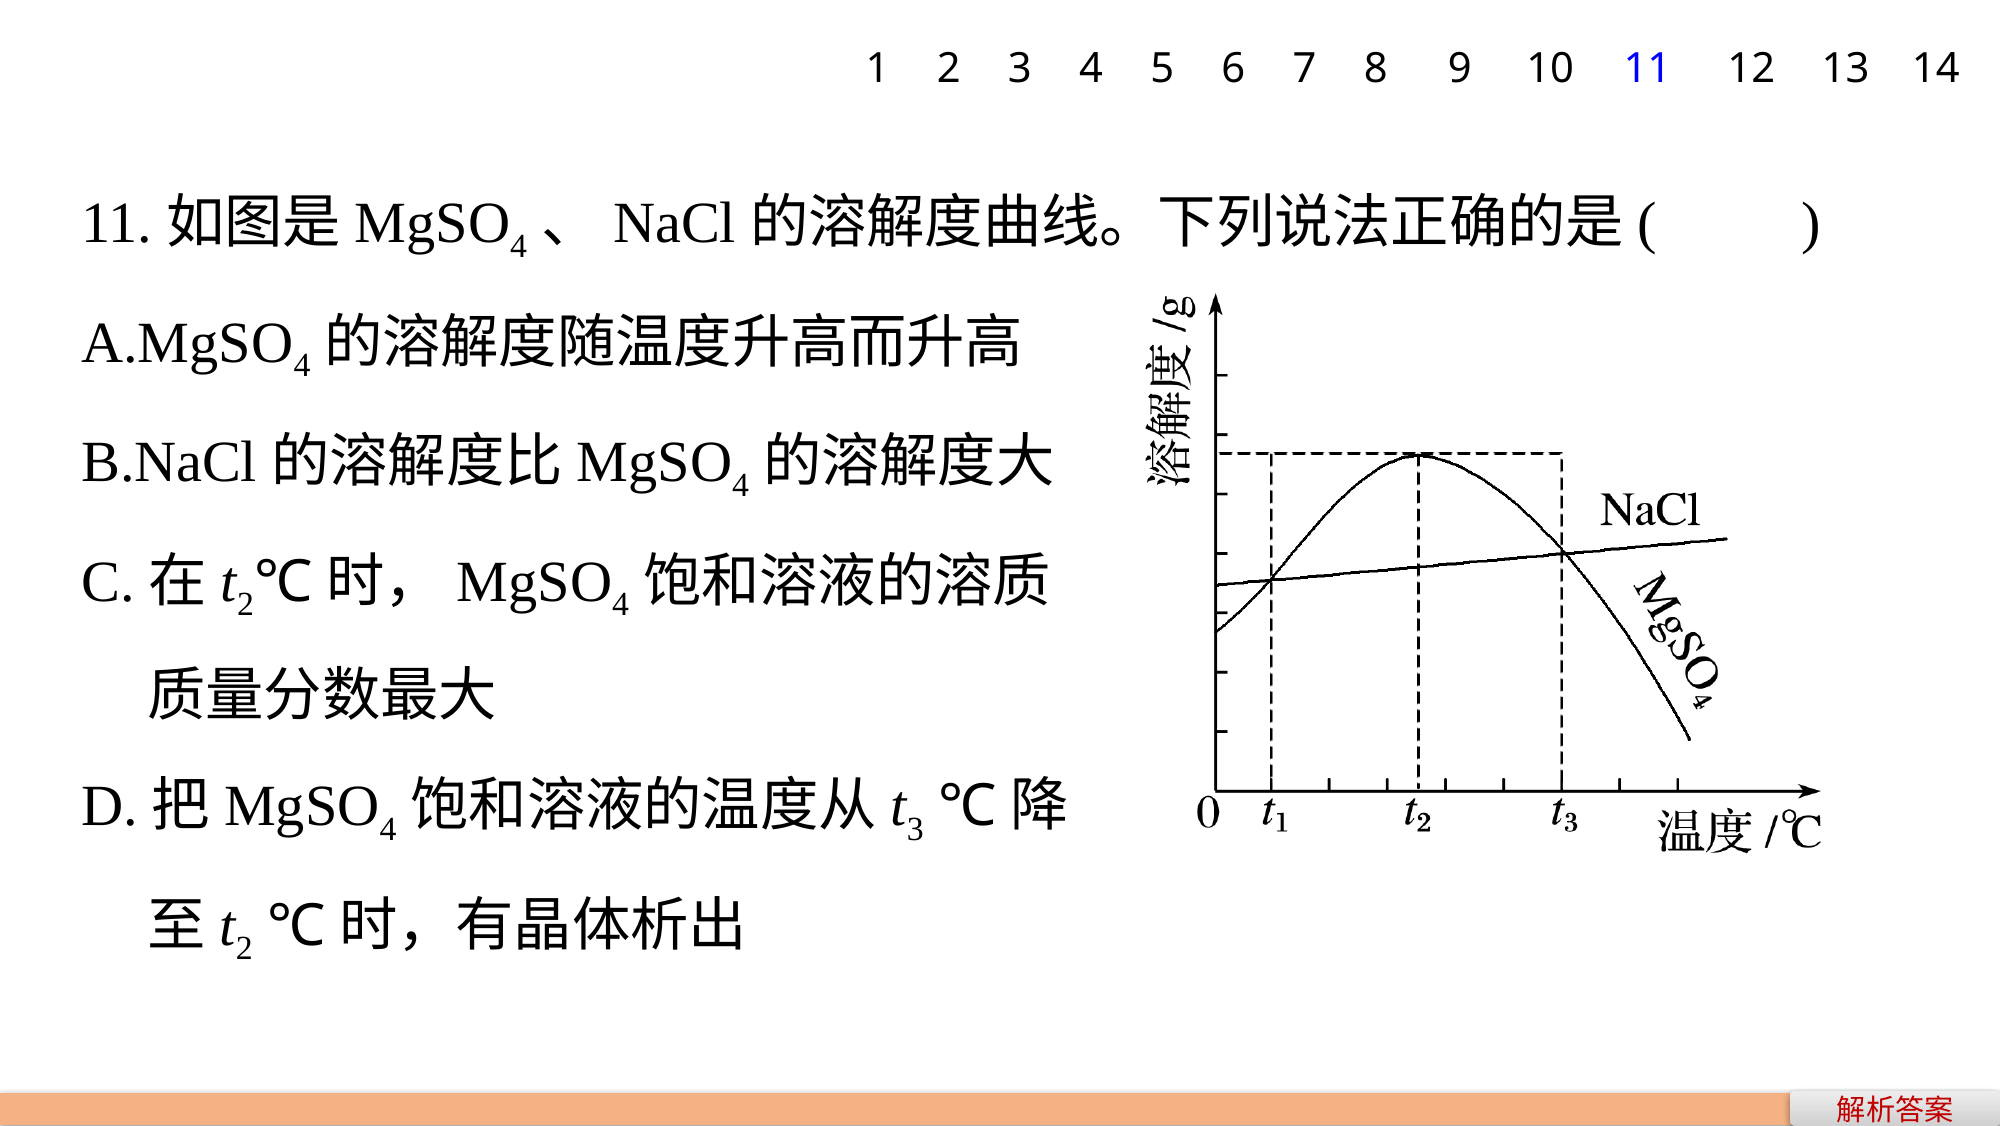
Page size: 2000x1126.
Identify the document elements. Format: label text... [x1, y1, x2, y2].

text_box 4 [1064, 18, 1124, 114]
text_box 11.如图是MgSO4、NaCl的溶解度曲线。下列说法正确的是( ) A.MgSO4的溶解度随温度升高而升高 B.NaCl的溶解度比MgSO4的溶解度大 C.在t2℃时，MgSO4饱和溶液的溶质 质量分数最大 D.把MgSO4饱和溶液的温度从t3 ℃降 至t2 ℃时，有晶体析出 [66, 137, 1873, 974]
text_box 10 [1503, 18, 1595, 114]
text_box 6 [1206, 18, 1266, 114]
text_box 8 [1348, 18, 1408, 114]
text_box 3 [992, 18, 1052, 114]
text_box 14 [1901, 18, 1980, 114]
text_box [0, 1092, 1787, 1126]
text_box 13 [1807, 18, 1890, 114]
picture [1130, 280, 1838, 865]
text_box 11 [1606, 18, 1692, 114]
text_box 7 [1277, 18, 1337, 114]
text_box 5 [1135, 18, 1195, 114]
text_box 12 [1703, 18, 1796, 114]
text_box 2 [921, 18, 981, 114]
text_box 解析答案 [1788, 1089, 2000, 1126]
text_box 1 [850, 18, 910, 114]
text_box 9 [1419, 18, 1492, 114]
